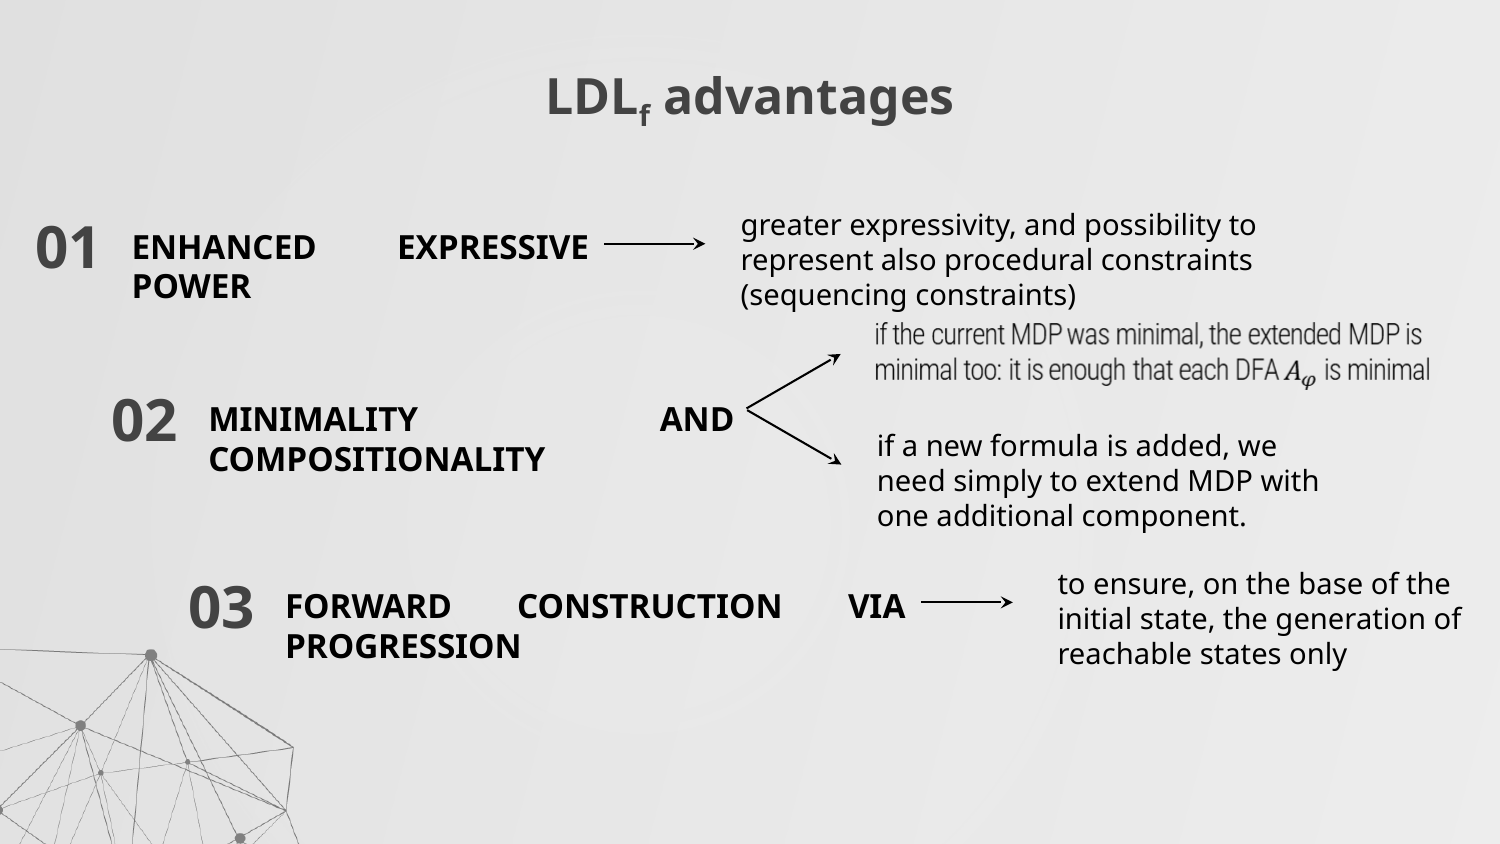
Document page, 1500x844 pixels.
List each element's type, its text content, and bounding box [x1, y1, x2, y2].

text_box ENHANCED EXPRESSIVE POWER [116, 218, 605, 314]
text_box LDLf advantages [479, 56, 1021, 148]
text_box to ensure, on the base of the initial state, the generation of reachable states only [1042, 557, 1500, 678]
text_box greater expressivity, and possibility to represent also procedural constraints (sequencing constraints) [725, 199, 1306, 320]
text_box [859, 309, 1500, 399]
picture [0, 0, 1500, 844]
text_box 01 [9, 199, 117, 293]
text_box MINIMALITY AND COMPOSITIONALITY [193, 390, 750, 486]
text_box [746, 416, 842, 465]
text_box FORWARD CONSTRUCTION VIA PROGRESSION [270, 578, 922, 673]
text_box 02 [86, 371, 194, 465]
text_box 03 [162, 558, 270, 652]
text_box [746, 353, 841, 409]
text_box if a new formula is added, we need simply to extend MDP with one additional component. [861, 420, 1367, 540]
